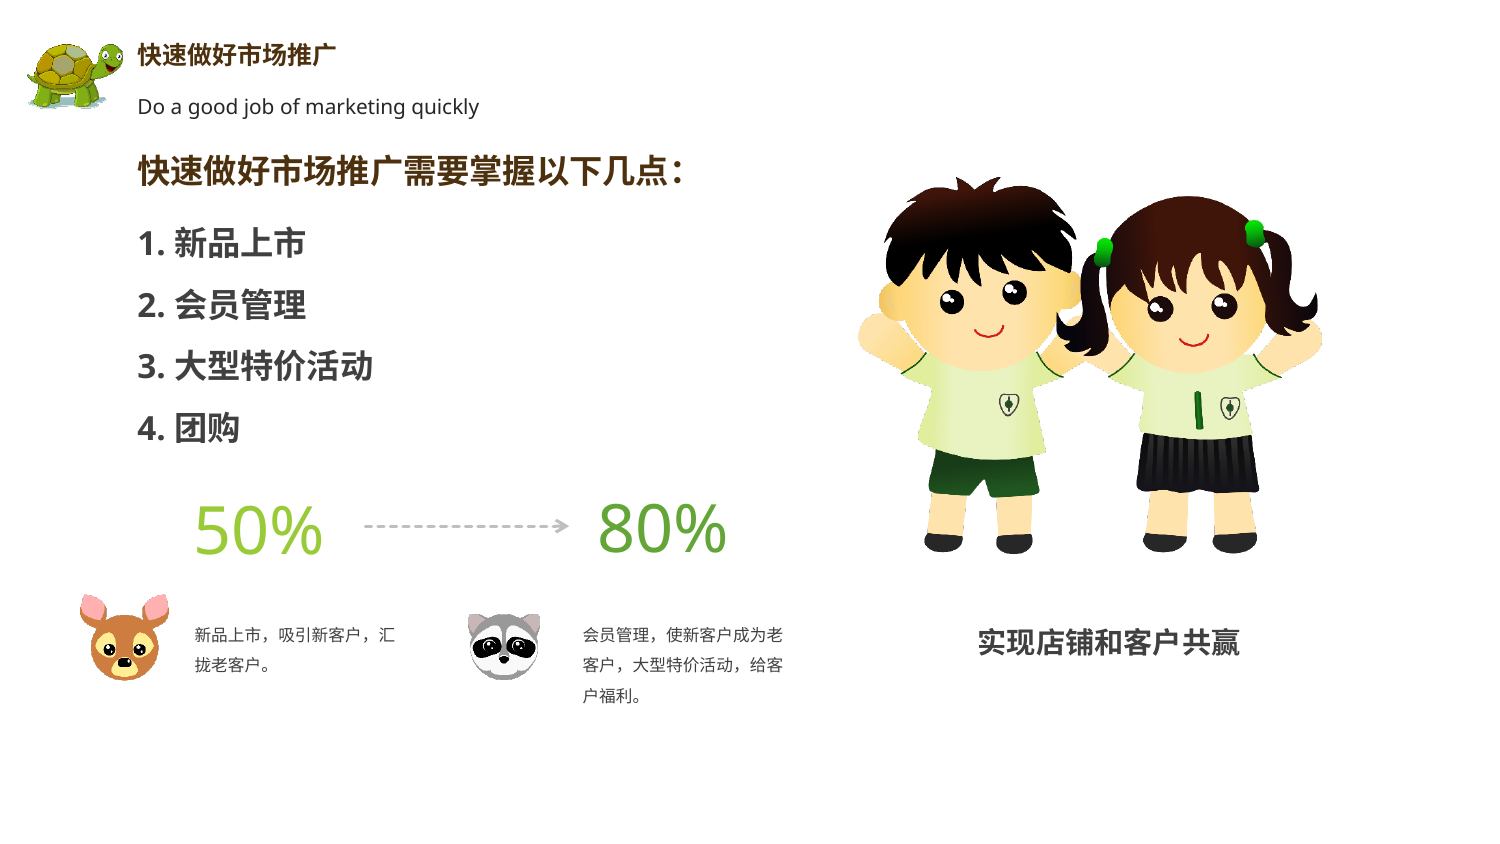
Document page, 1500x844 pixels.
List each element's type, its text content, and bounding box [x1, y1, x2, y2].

picture [858, 177, 1322, 554]
list Do a good job of marketing quickly [122, 73, 549, 125]
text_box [122, 142, 743, 458]
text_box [169, 478, 753, 577]
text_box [80, 567, 415, 684]
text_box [459, 606, 803, 723]
list 快速做好市场推广 [122, 35, 440, 73]
text_box 实现店铺和客户共赢 [918, 598, 1300, 668]
picture [27, 44, 122, 109]
